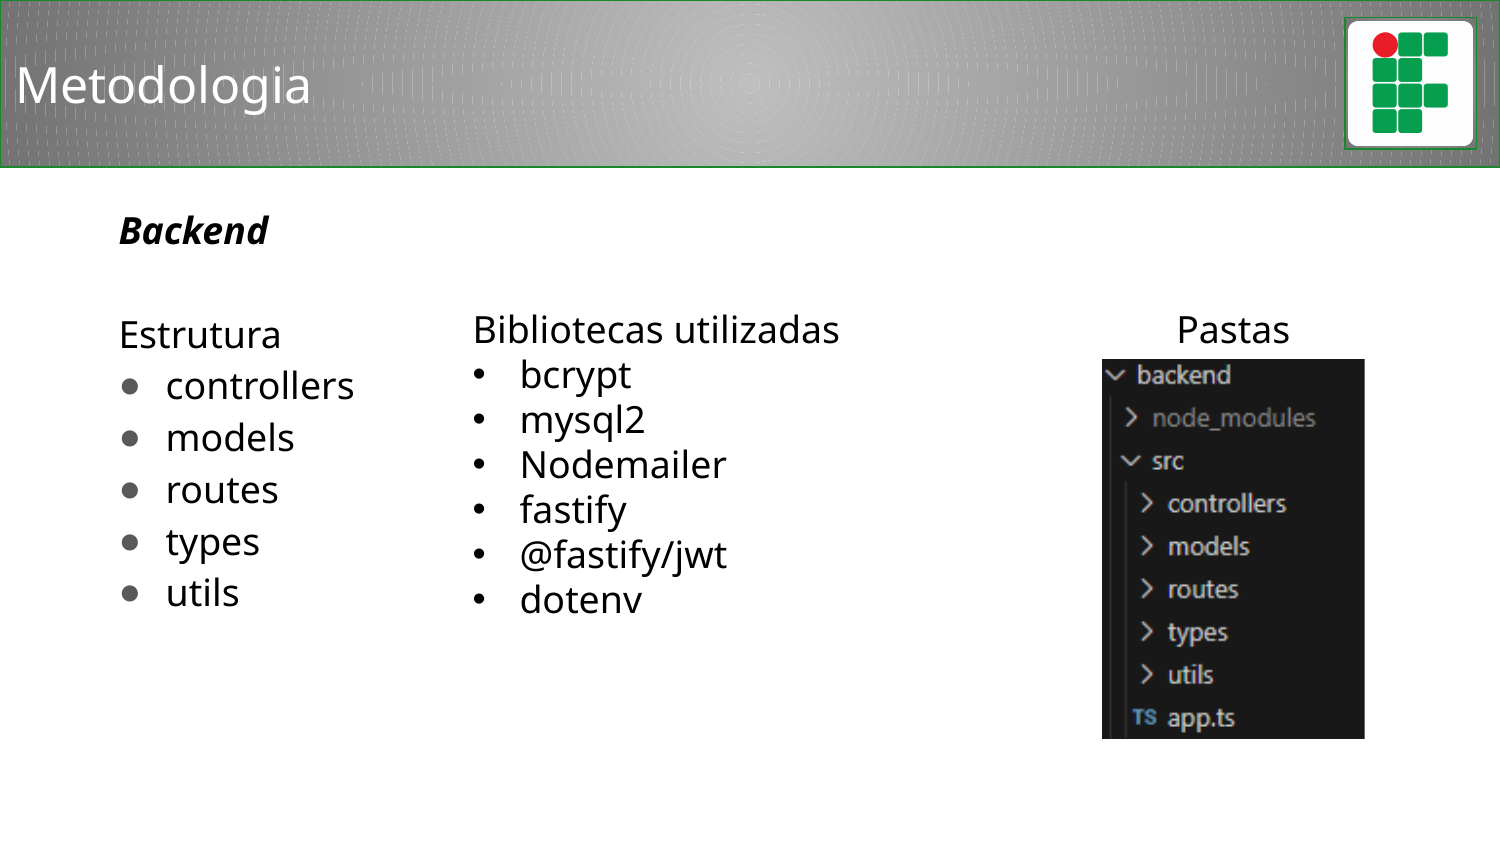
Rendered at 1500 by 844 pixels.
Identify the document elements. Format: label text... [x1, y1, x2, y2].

text_box Pastas [1062, 298, 1405, 359]
text_box Metodologia [0, 0, 1500, 167]
list Backend Estrutura controllers models routes types utils [103, 185, 433, 724]
picture [1101, 358, 1365, 739]
picture [1345, 18, 1476, 149]
text_box Bibliotecas utilizadas bcrypt mysql2 Nodemailer fastify @fastify/jwt dotenv [457, 298, 860, 629]
